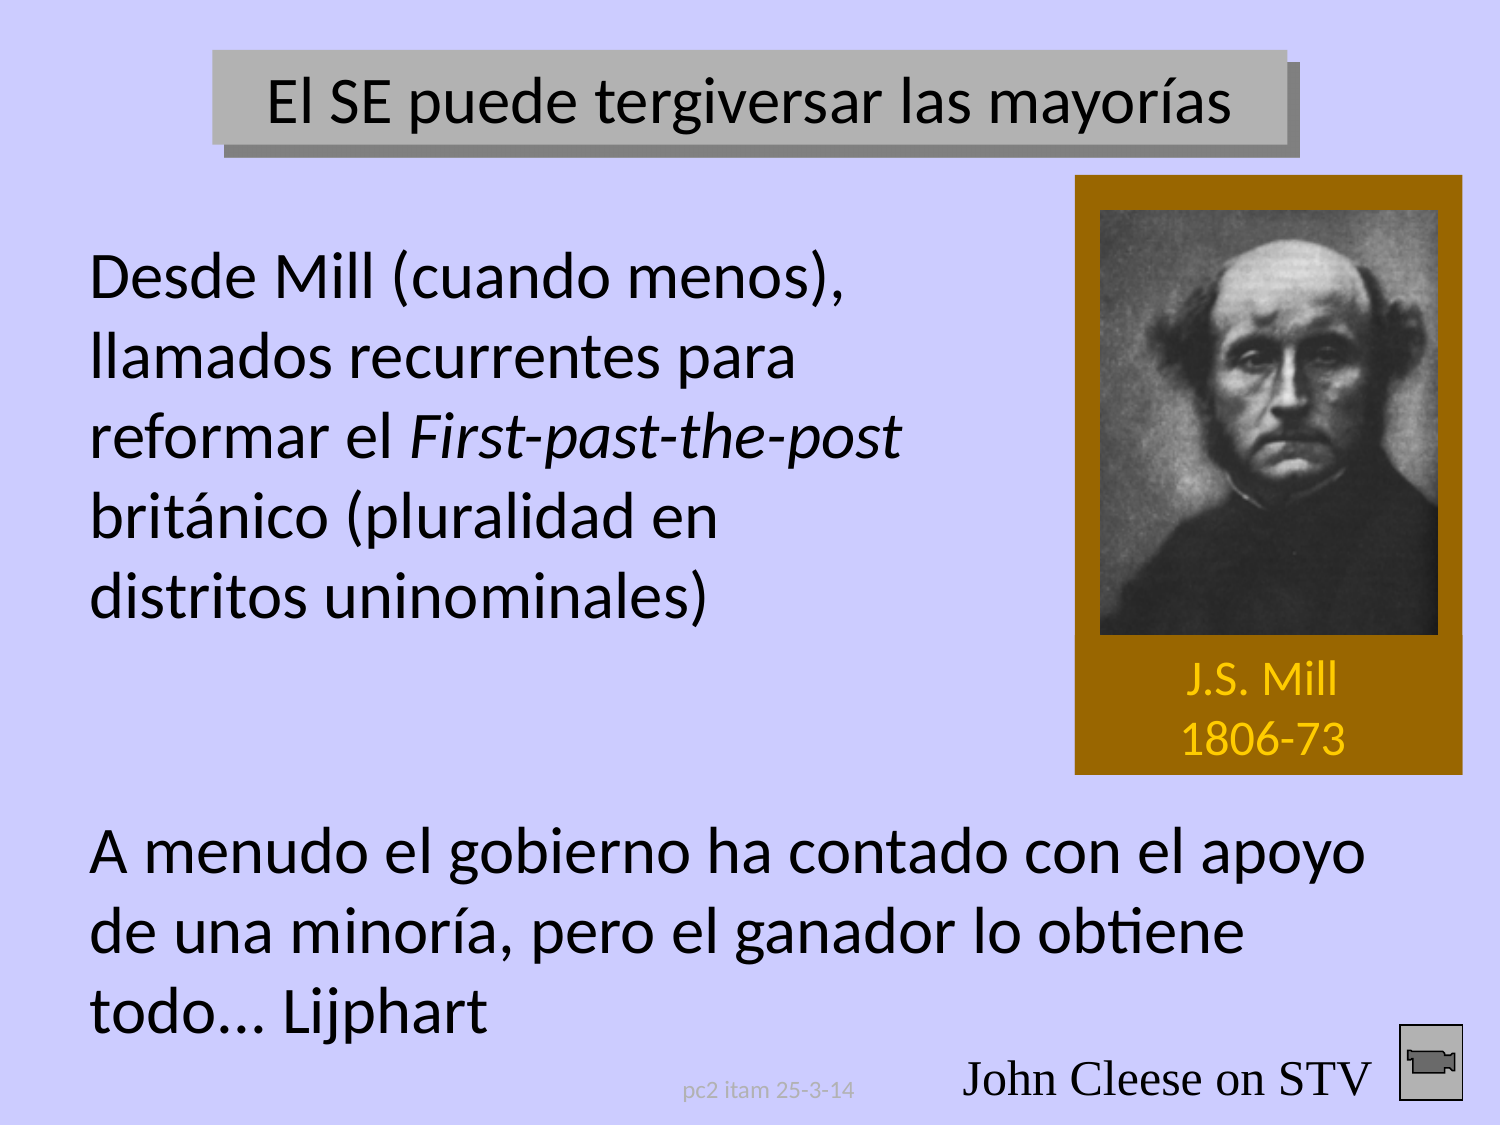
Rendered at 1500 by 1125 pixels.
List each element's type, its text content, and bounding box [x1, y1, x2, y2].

text_box A menudo el gobierno ha contado con el apoyo de una minoría, pero el ganador lo obtiene todo... Lijphart [74, 799, 1438, 1055]
text_box [1399, 1024, 1463, 1100]
text_box El SE puede tergiversar las mayorías [212, 49, 1288, 145]
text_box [1074, 174, 1463, 776]
text_box John Cleese on STV [947, 1037, 1388, 1113]
text_box Desde Mill (cuando menos), llamados recurrentes para reformar el First-past-the-post británico (pluralidad en distritos uninominales) [74, 224, 1069, 640]
